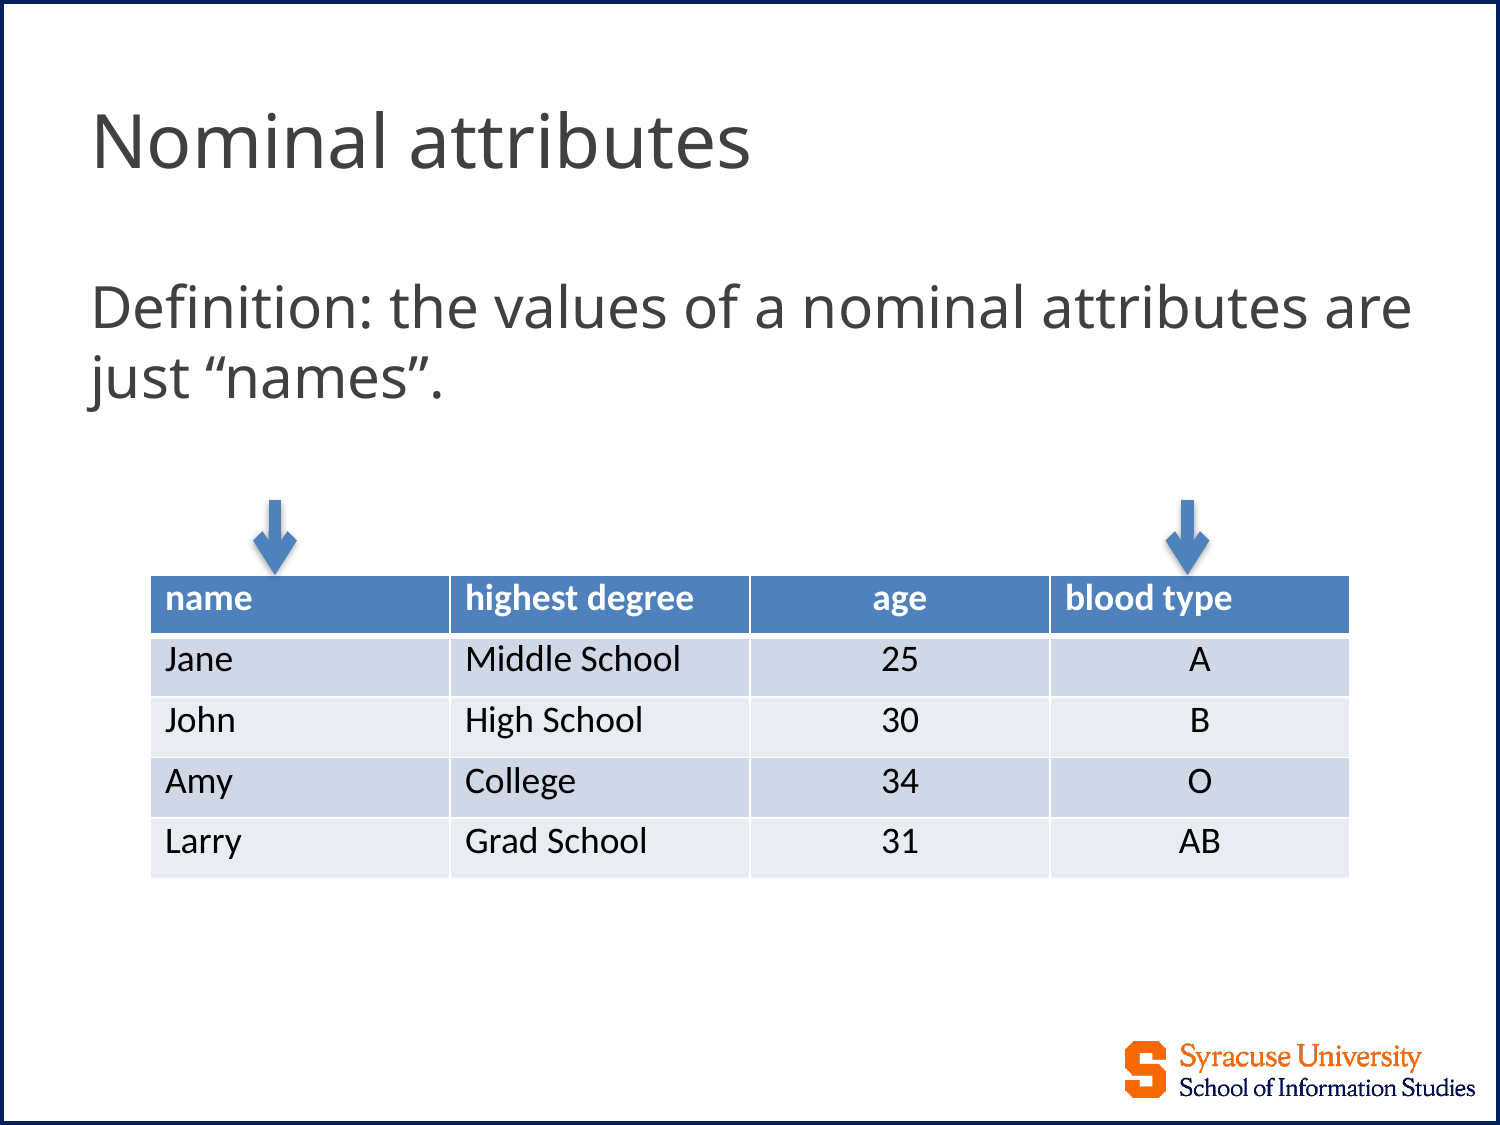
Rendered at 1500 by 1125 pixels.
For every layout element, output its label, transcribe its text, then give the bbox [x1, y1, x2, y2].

table_cell Jane [151, 639, 449, 696]
table_cell 25 [751, 639, 1049, 696]
table_cell AB [1051, 819, 1349, 878]
table_cell Amy [151, 758, 449, 817]
table_cell Middle School [451, 639, 749, 696]
table_header blood type [1051, 576, 1349, 633]
table_cell B [1051, 698, 1349, 757]
table_cell Grad School [451, 819, 749, 878]
picture [1125, 1041, 1475, 1098]
title Nominal attributes [75, 45, 1425, 233]
table_cell 30 [751, 698, 1049, 757]
table_cell O [1051, 758, 1349, 817]
table_cell A [1051, 639, 1349, 696]
table_cell 34 [751, 758, 1049, 817]
table_header age [751, 576, 1049, 633]
table_cell Larry [151, 819, 449, 878]
table_cell 31 [751, 819, 1049, 878]
table_header highest degree [451, 576, 749, 633]
table_cell High School [451, 698, 749, 757]
table_header name [151, 576, 449, 633]
table_cell College [451, 758, 749, 817]
table_cell John [151, 698, 449, 757]
list Definition: the values of a nominal attributes are just “names”. [75, 262, 1475, 500]
